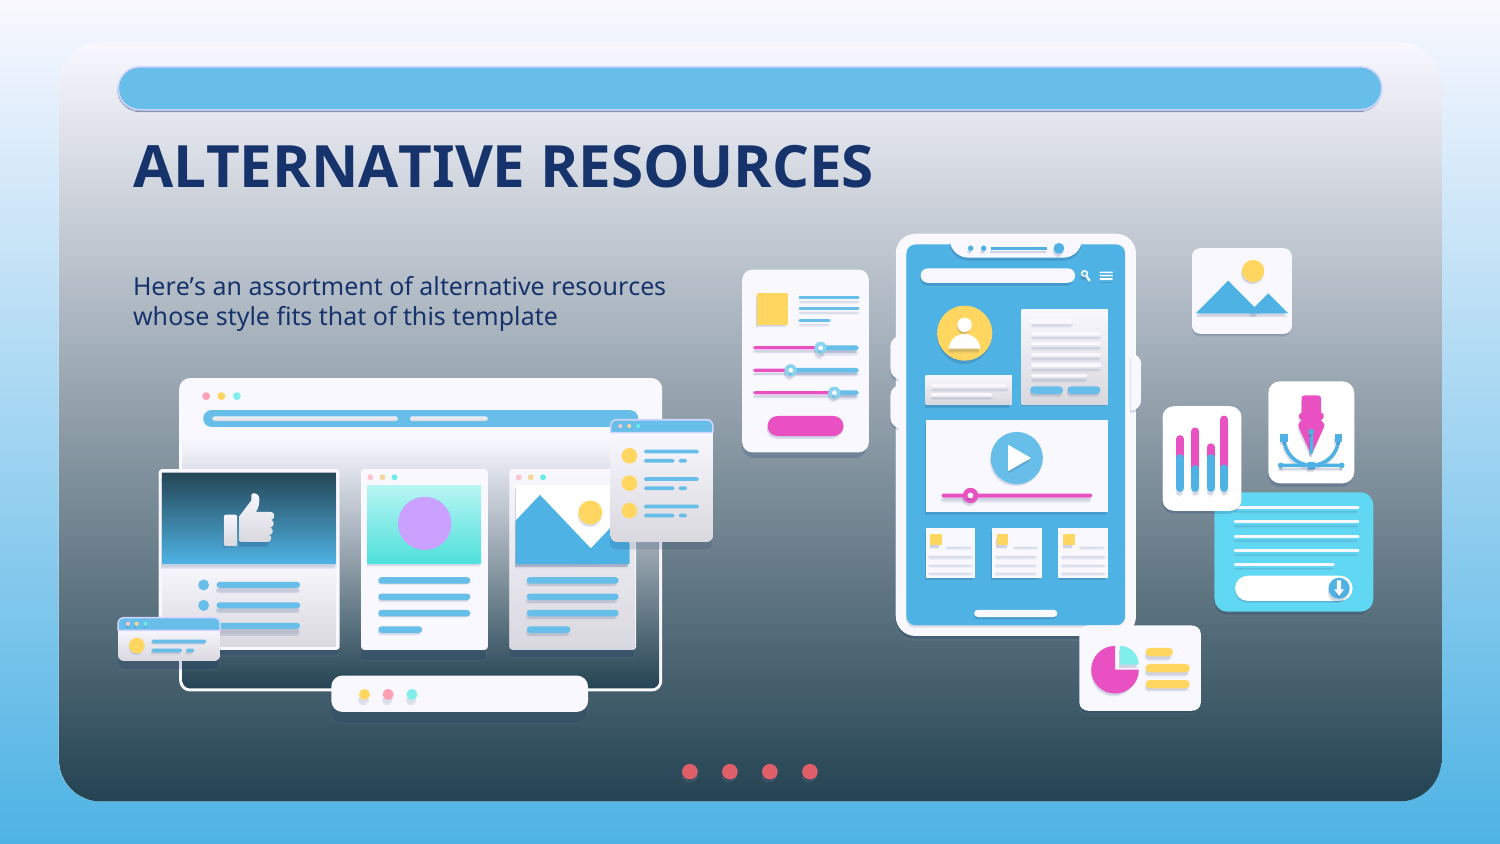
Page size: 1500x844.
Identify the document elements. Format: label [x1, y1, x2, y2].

list [118, 256, 750, 376]
title [118, 114, 1382, 208]
